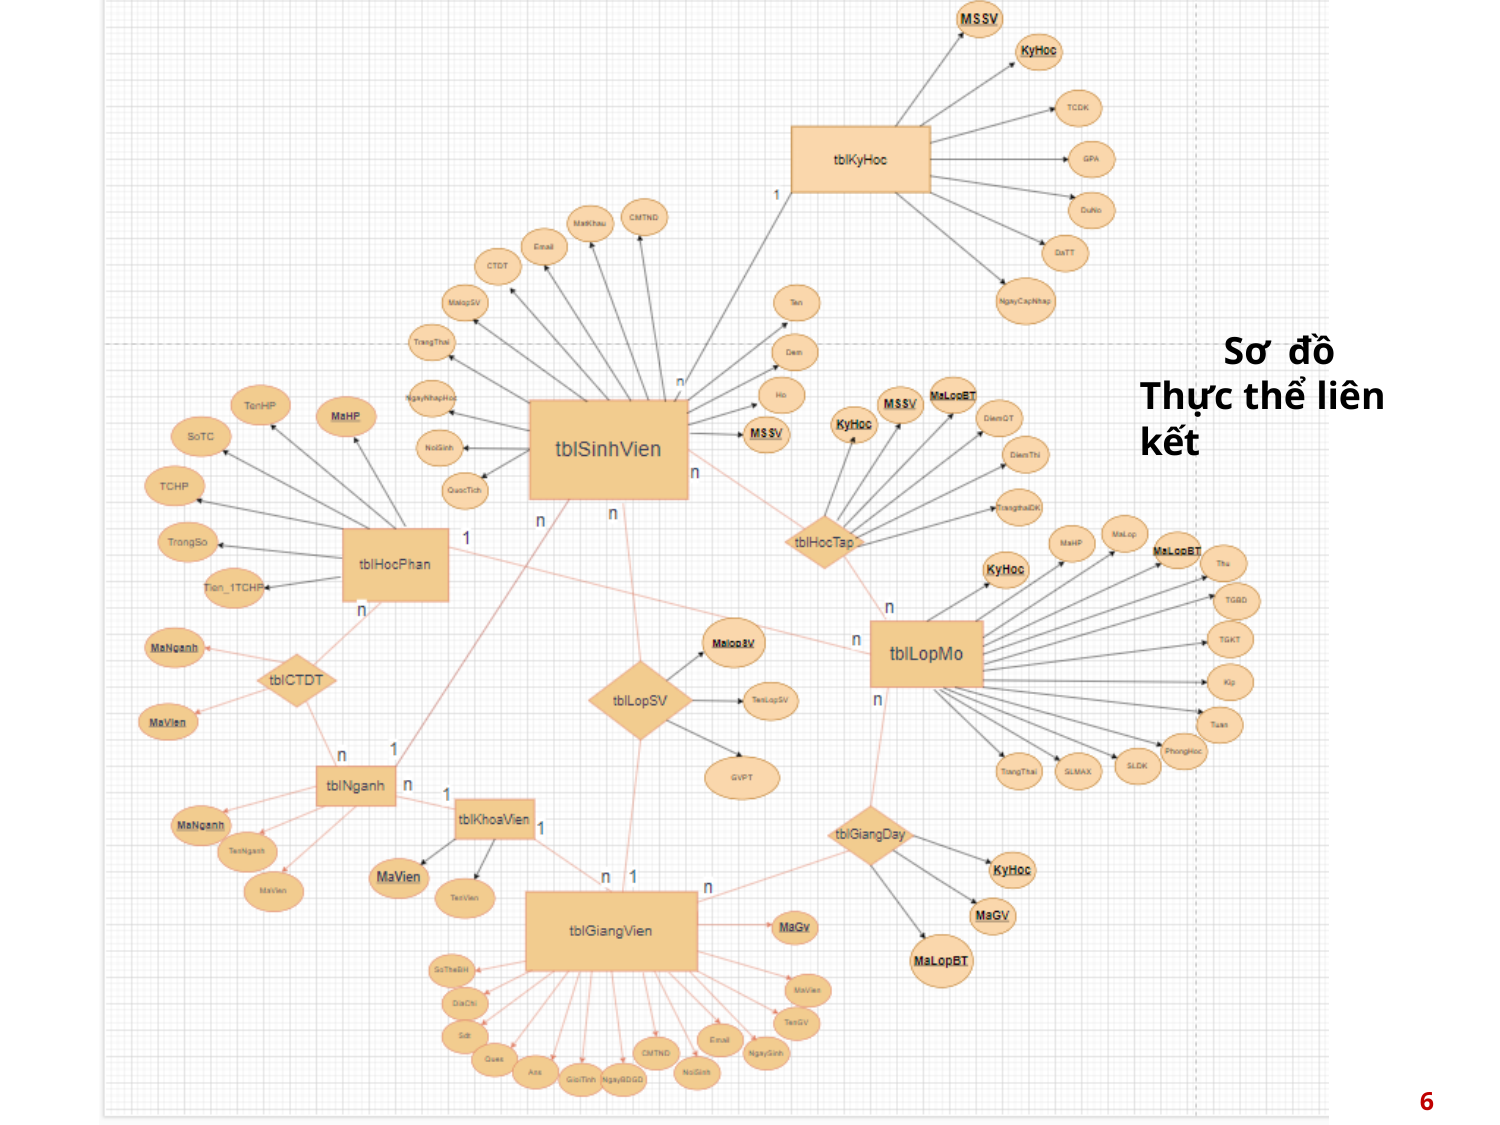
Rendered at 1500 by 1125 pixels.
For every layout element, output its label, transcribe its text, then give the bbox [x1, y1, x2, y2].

slide_number 6 [1413, 1083, 1456, 1125]
picture [99, 0, 1330, 1125]
title Sơ đồ Thực thể liên kết [1333, 324, 1456, 515]
